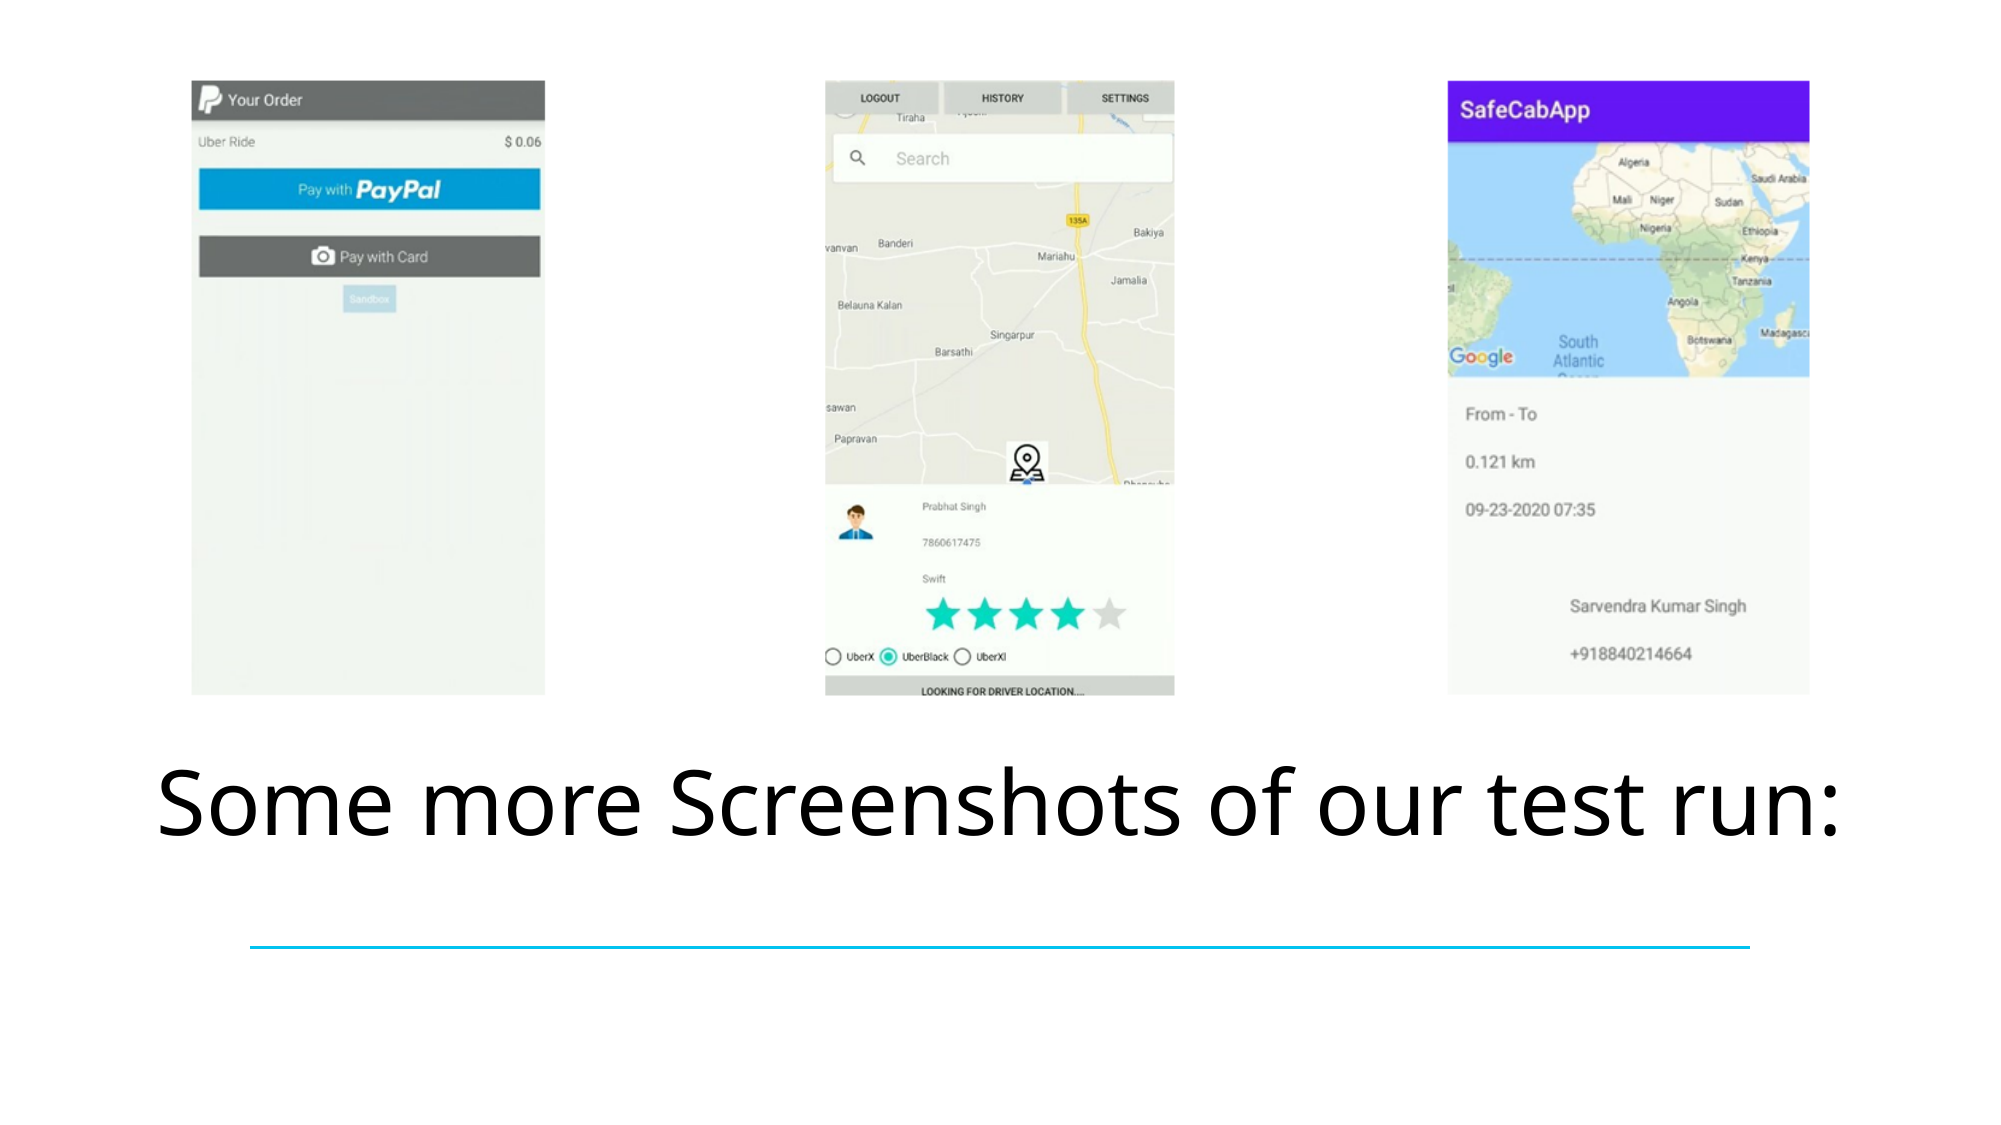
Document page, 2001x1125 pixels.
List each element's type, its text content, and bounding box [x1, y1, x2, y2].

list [1445, 78, 1813, 698]
title Some more Screenshots of our test run: [105, 749, 1895, 933]
picture [823, 78, 1177, 698]
picture [189, 78, 548, 698]
